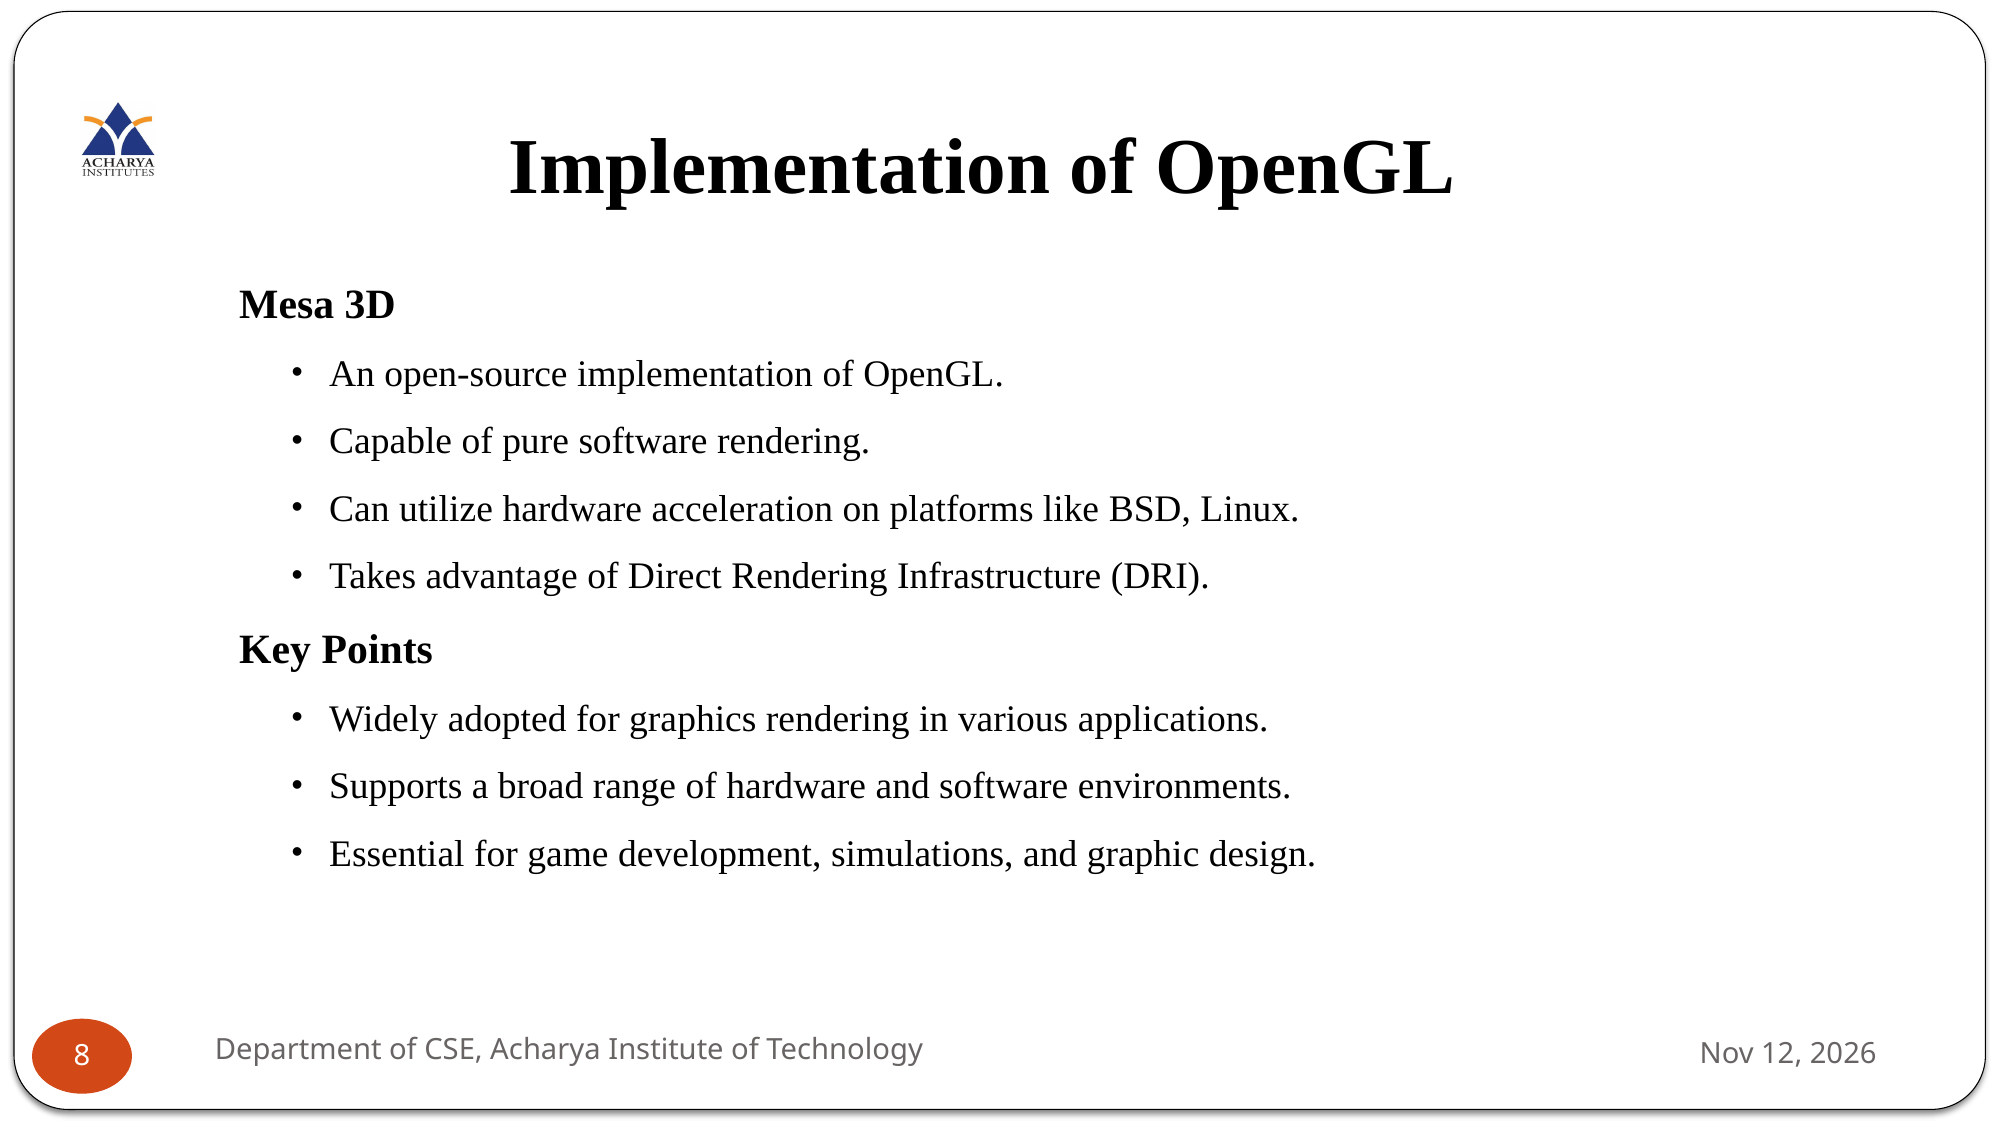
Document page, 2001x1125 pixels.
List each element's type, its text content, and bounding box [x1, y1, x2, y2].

slide_number 18-Jul-24 [1350, 1015, 1892, 1094]
title Implementation of OpenGL [132, 36, 1833, 225]
list Mesa 3D An open-source implementation of OpenGL. Capable of pure software rendering. Can utilize hardware acceleration on platforms like BSD, Linux. Takes advantage of Direct Rendering Infrastructure (DRI). Key Points Widely adopted for graphics rendering in various applications. Supports a broad range of hardware and software environments. Essential for game development, simulations, and graphic design. [224, 243, 1816, 950]
picture [80, 101, 132, 177]
slide_number 8 [32, 1018, 132, 1094]
footer Department of CSE, Acharya Institute of Technology [200, 1012, 1067, 1088]
